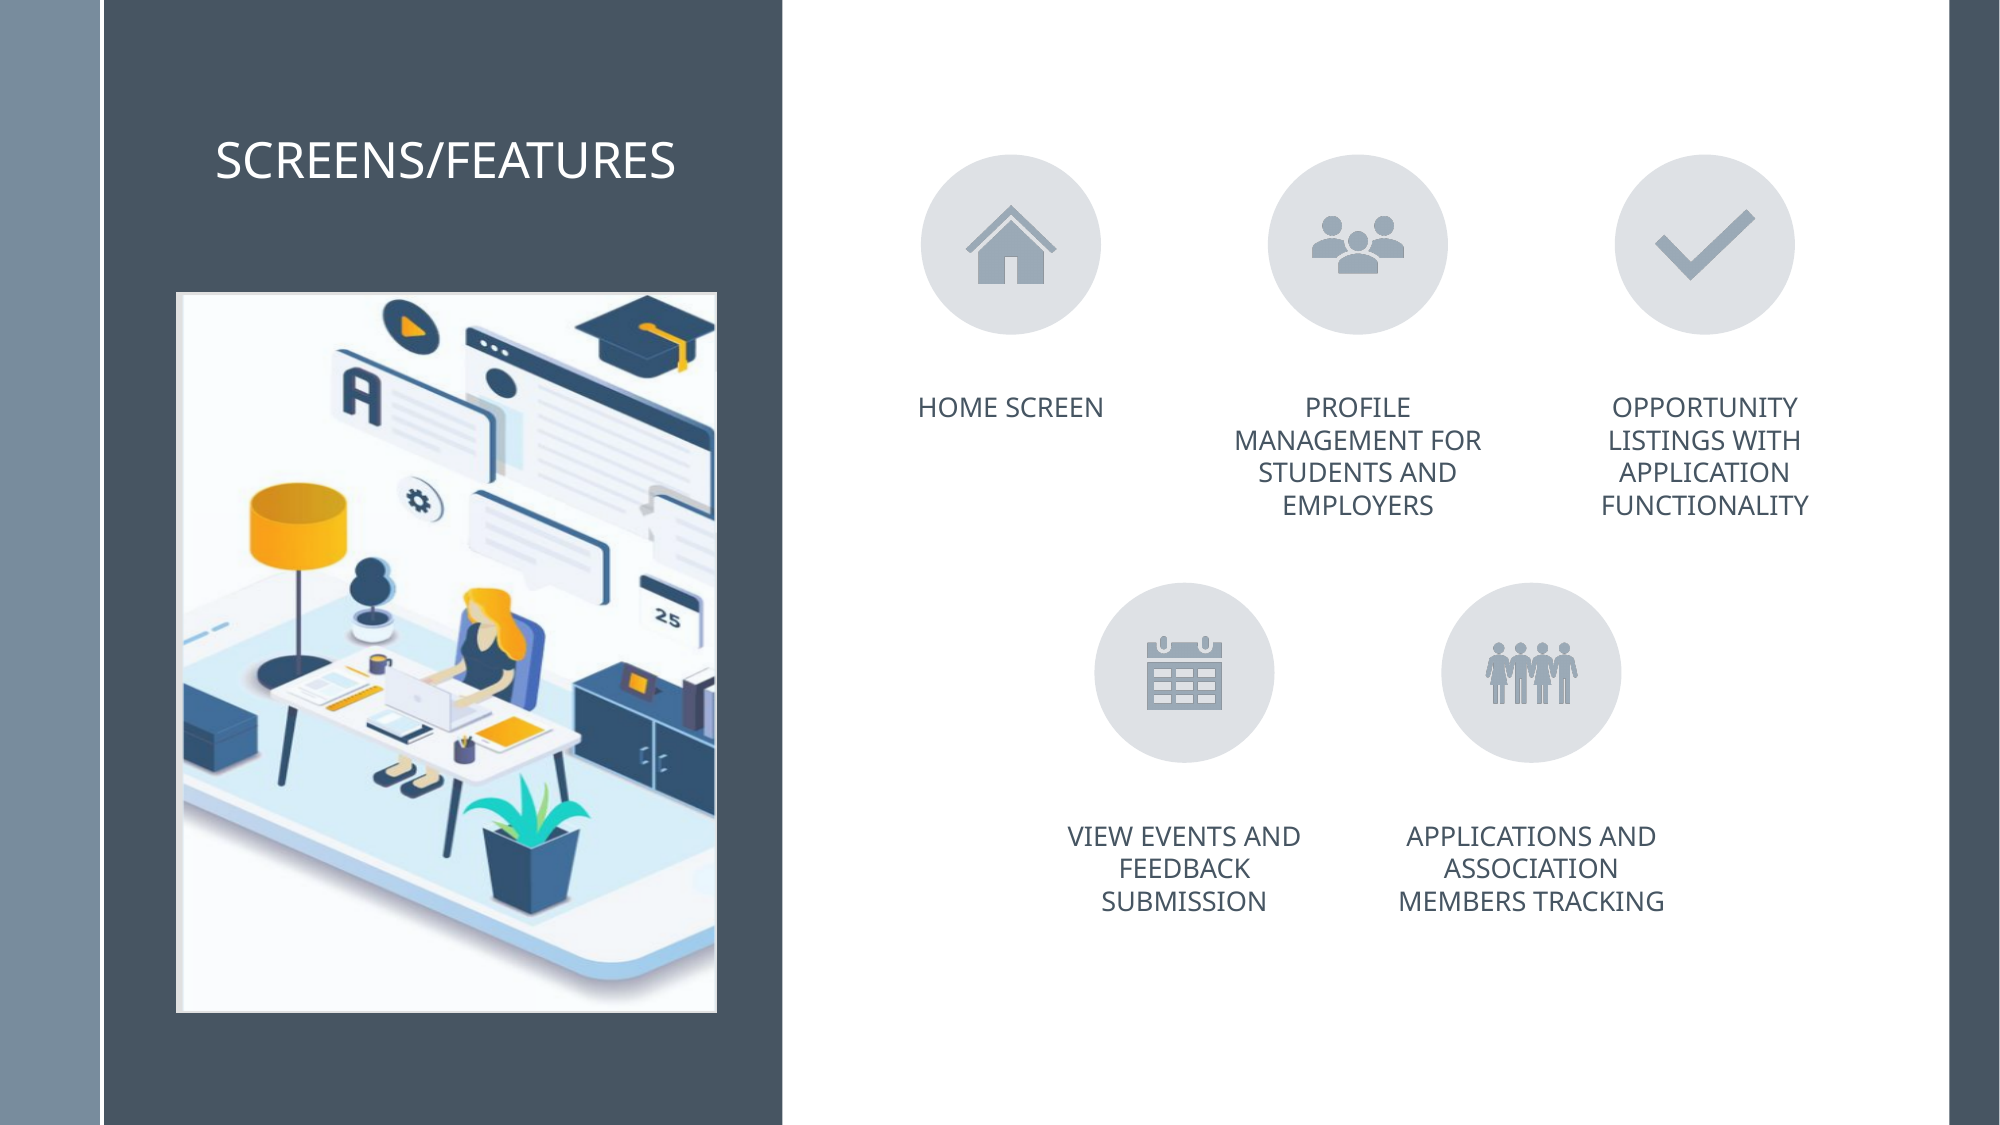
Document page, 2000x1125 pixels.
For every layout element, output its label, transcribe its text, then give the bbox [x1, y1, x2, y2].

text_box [849, 79, 1867, 1013]
picture [176, 292, 717, 1013]
title Screens/Features [176, 94, 717, 198]
